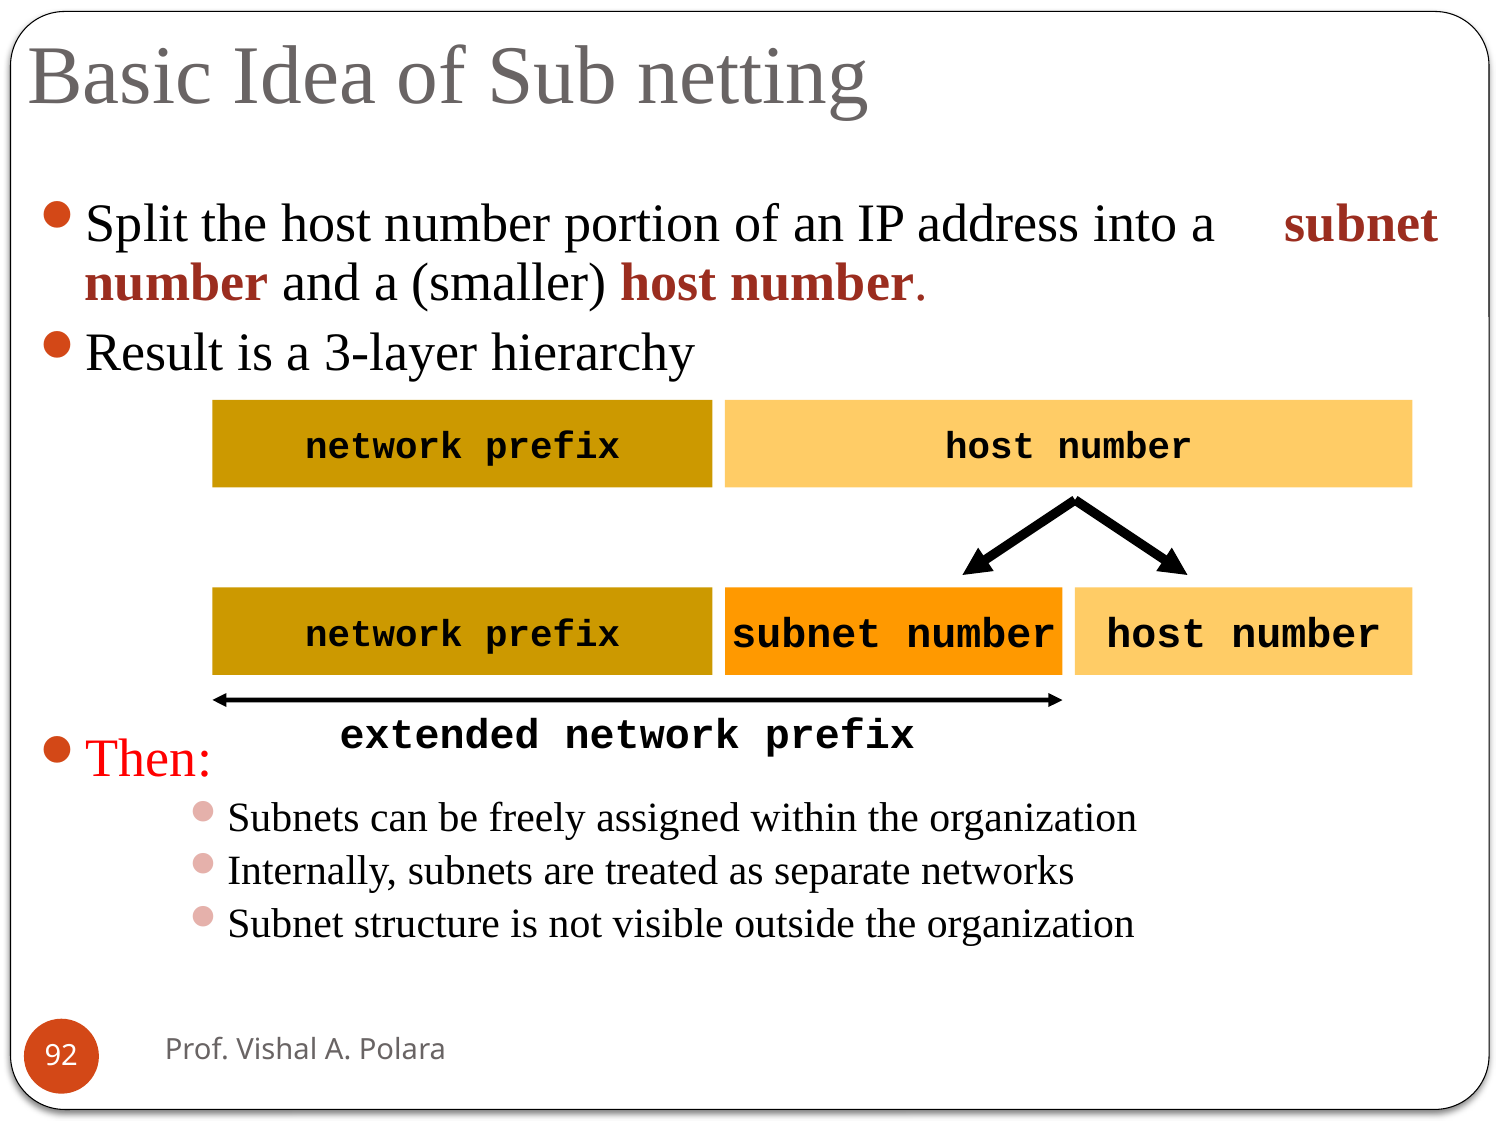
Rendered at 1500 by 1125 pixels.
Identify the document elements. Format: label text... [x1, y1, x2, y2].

text_box network prefix [212, 399, 713, 488]
text_box subnet number [725, 587, 1063, 675]
text_box host number [724, 399, 1413, 488]
text_box network prefix [212, 587, 713, 675]
text_box [212, 693, 324, 707]
text_box host number [1074, 587, 1413, 675]
slide_number 92 [23, 1050, 99, 1094]
text_box [962, 500, 1074, 575]
text_box [938, 693, 1063, 707]
text_box Basic Idea of Sub netting [12, 12, 1488, 163]
footer Prof. Vishal A. Polara [150, 1050, 800, 1088]
text_box Split the host number portion of an IP address into a subnet number and a (smaller) host number. Result is a 3-layer hierarchy Then: Subnets can be freely assigned within the organization Internally, subnets are treated as separate networks Subnet structure is not visible outside the organization [24, 187, 1488, 1050]
text_box extended network prefix [324, 699, 938, 765]
text_box [1074, 499, 1188, 575]
